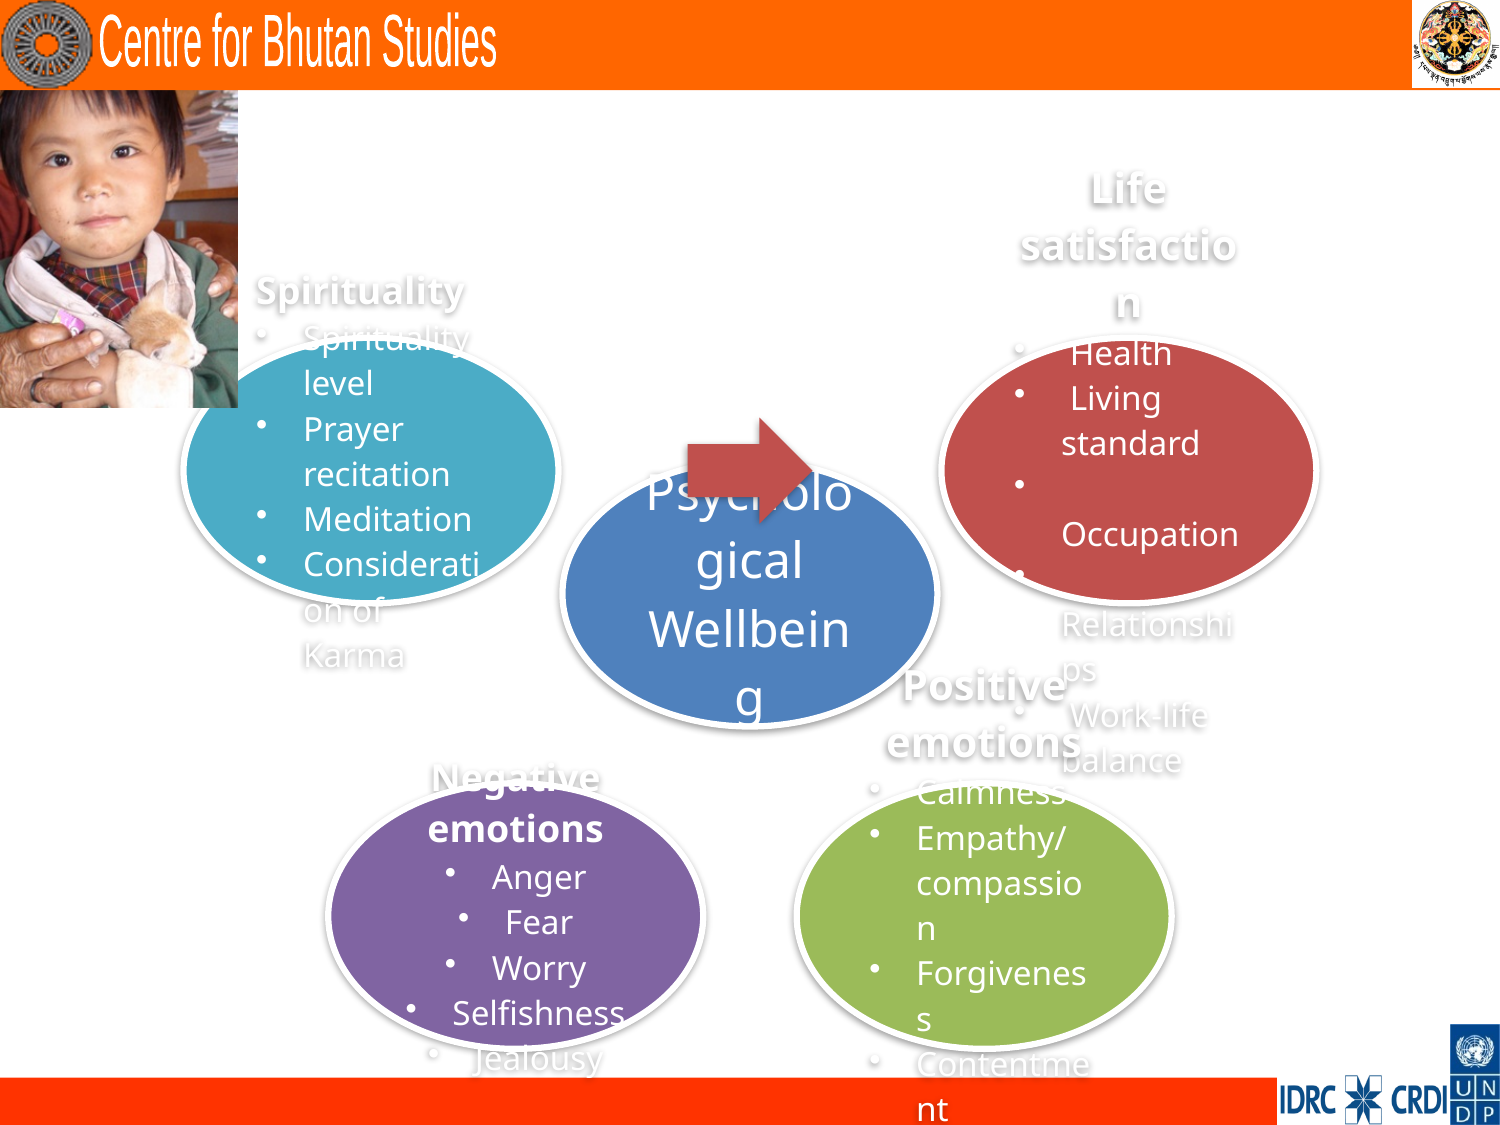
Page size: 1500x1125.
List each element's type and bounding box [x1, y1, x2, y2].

text_box [0, 62, 1500, 1125]
title [96, 0, 1410, 60]
picture [0, 0, 238, 408]
picture [1412, 0, 1500, 88]
picture [1277, 1024, 1500, 1125]
